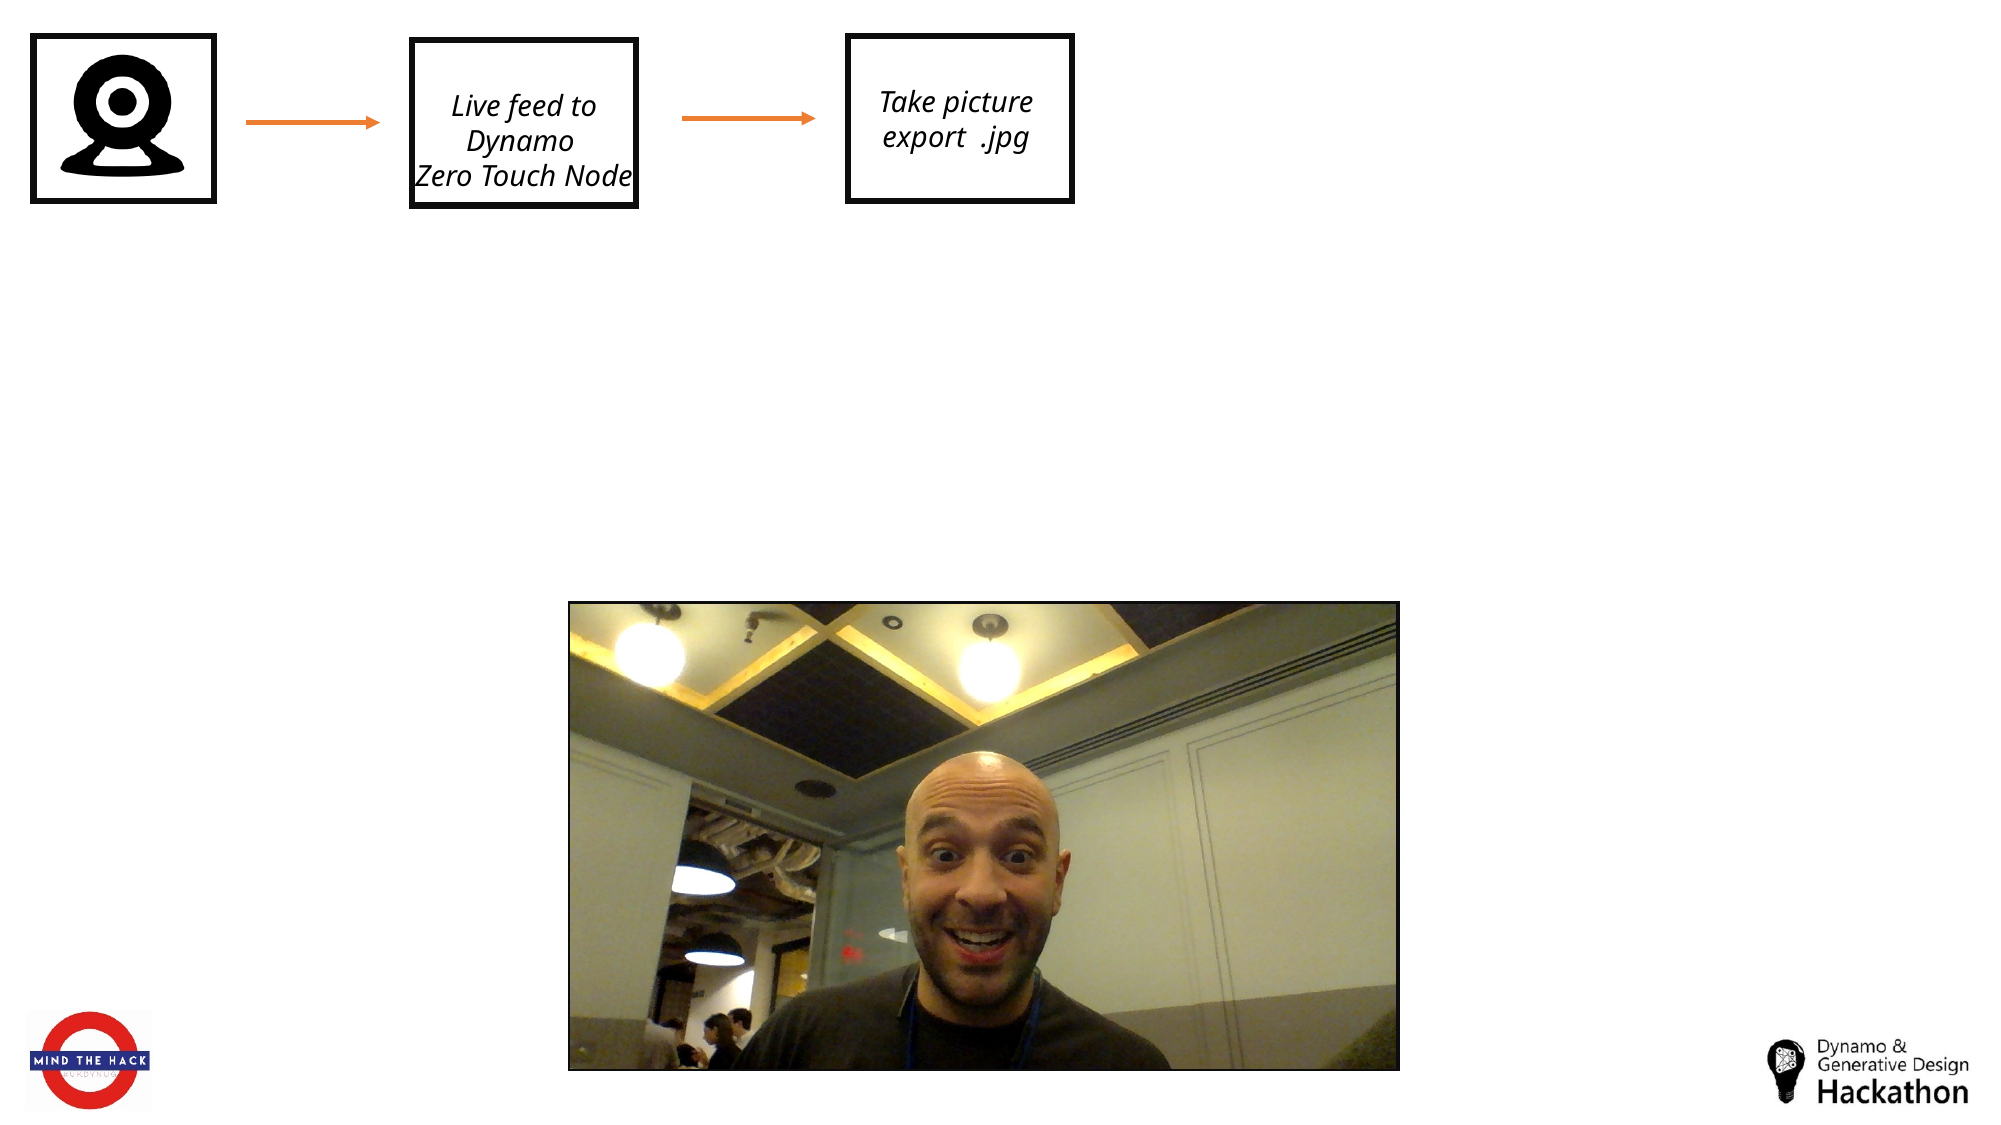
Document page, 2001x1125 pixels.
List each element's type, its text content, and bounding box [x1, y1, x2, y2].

text_box Live feed to Dynamo Zero Touch Node [388, 79, 661, 200]
text_box [847, 161, 1073, 202]
text_box [411, 200, 637, 206]
picture [570, 604, 1396, 1069]
text_box [847, 35, 1073, 75]
picture [56, 48, 191, 189]
picture [1750, 1022, 1978, 1113]
text_box Take picture export .jpg [820, 75, 1092, 161]
picture [0, 1009, 184, 1113]
text_box [411, 39, 637, 79]
text_box [32, 35, 215, 202]
